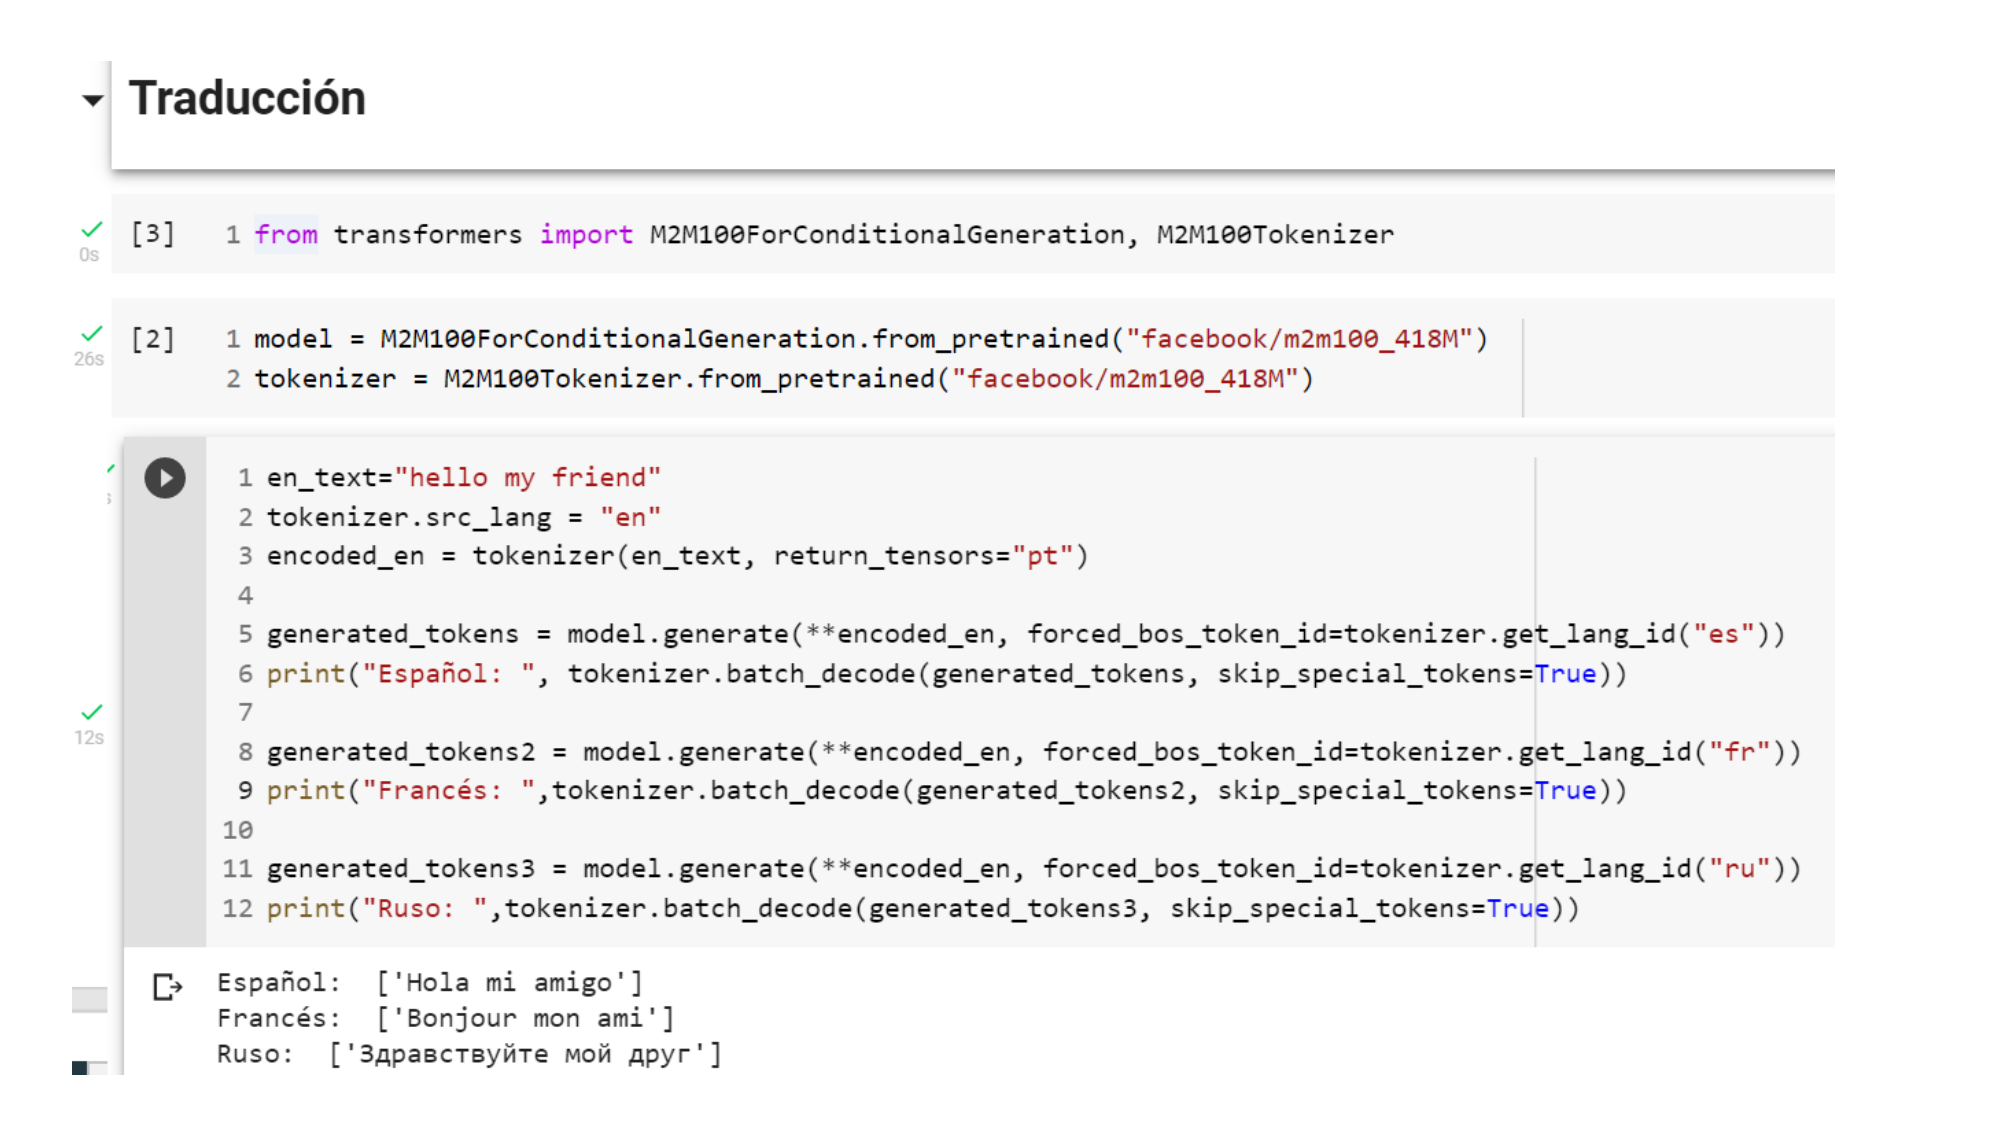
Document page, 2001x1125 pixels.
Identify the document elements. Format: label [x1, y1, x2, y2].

picture [72, 61, 1835, 1076]
